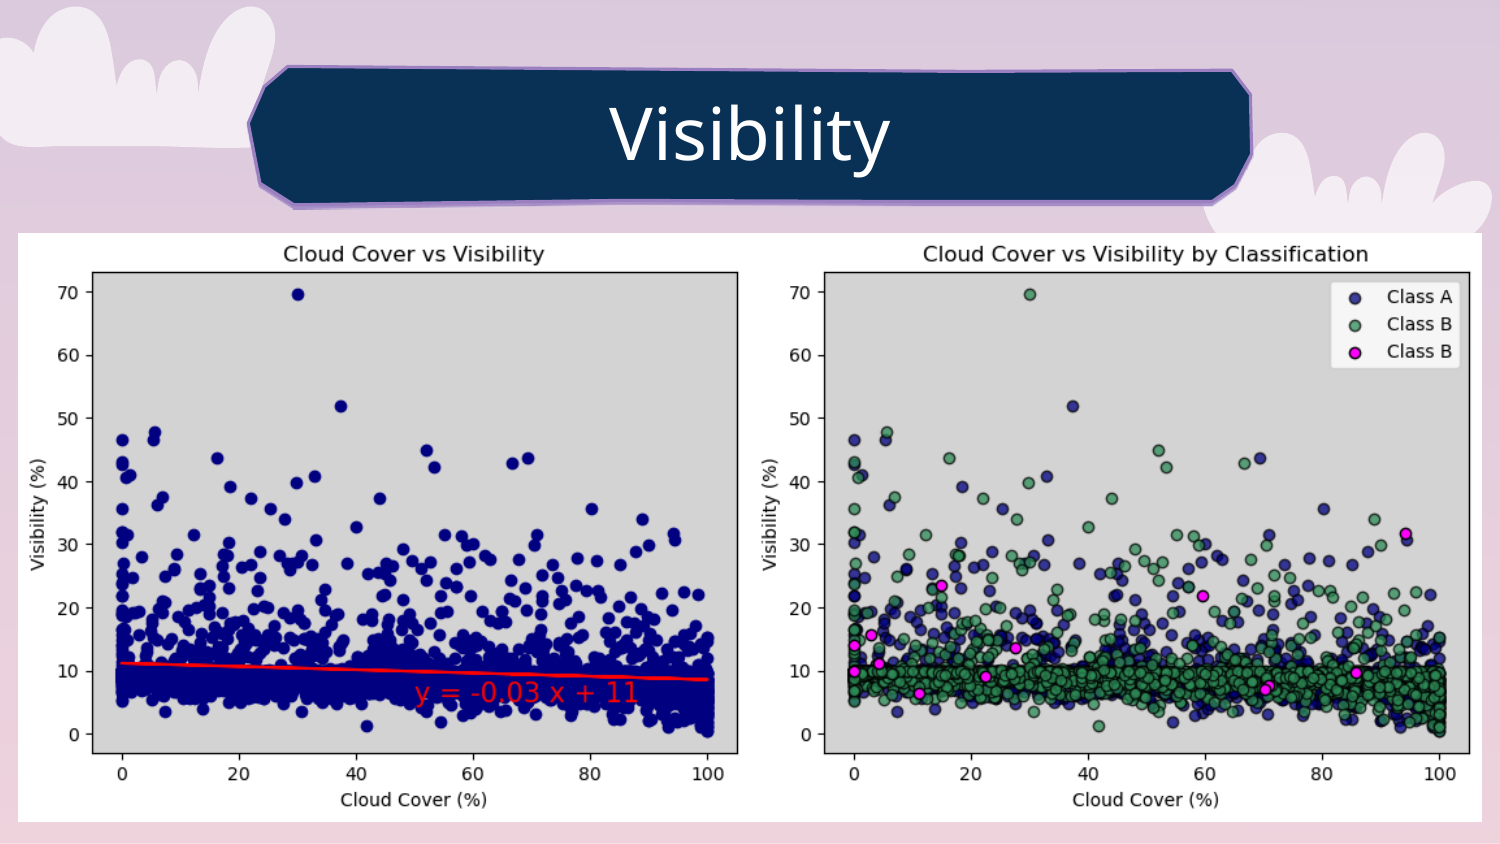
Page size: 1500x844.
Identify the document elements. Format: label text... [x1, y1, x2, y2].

picture [0, 0, 1500, 844]
text_box [281, 66, 1234, 72]
text_box [256, 167, 1245, 205]
title Visibility [118, 72, 1382, 167]
